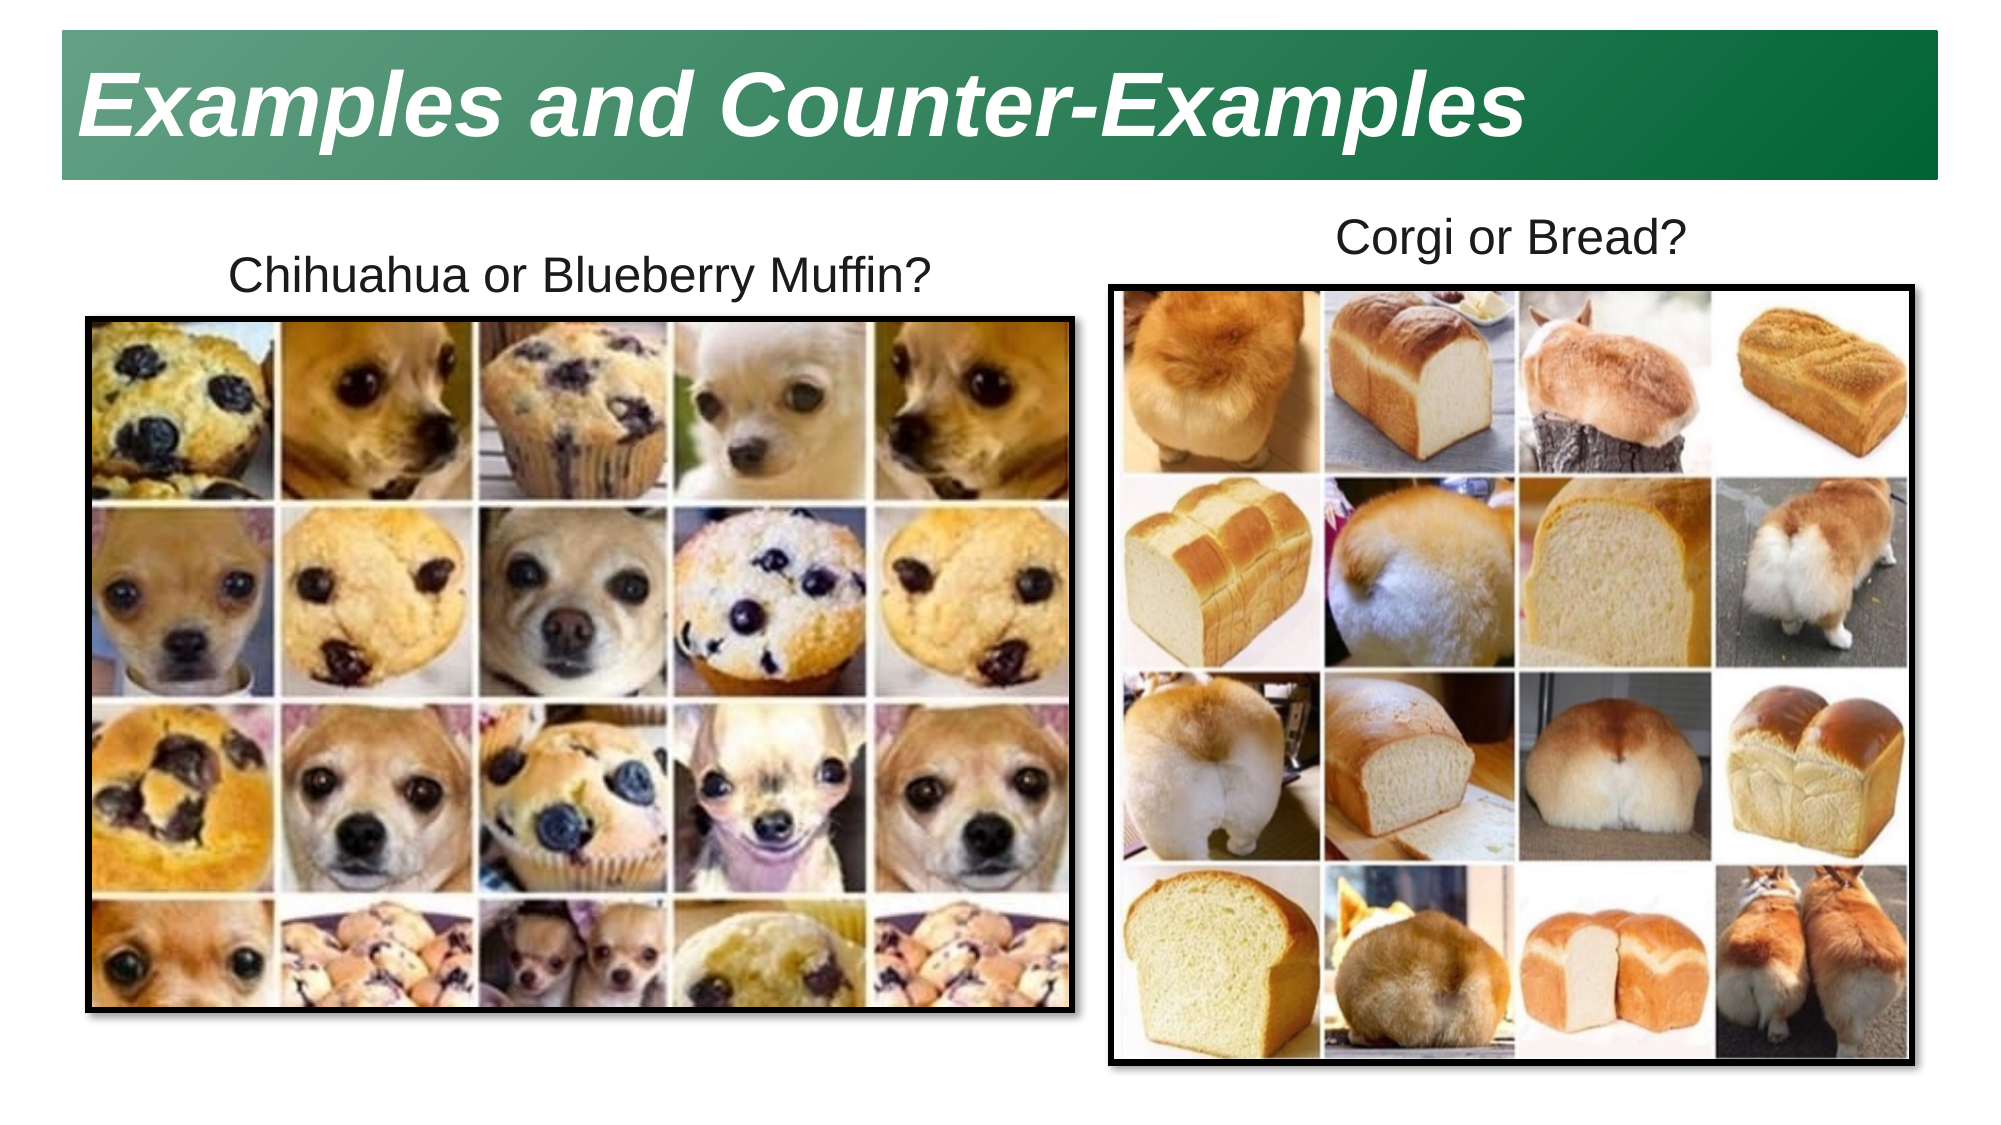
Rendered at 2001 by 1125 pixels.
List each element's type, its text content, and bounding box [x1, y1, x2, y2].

title Examples and Counter-Examples [62, 29, 1938, 180]
text_box Chihuahua or Blueberry Muffin? [197, 224, 963, 322]
picture [1113, 290, 1910, 1060]
picture [91, 322, 1070, 1007]
text_box Corgi or Bread? [1304, 187, 1718, 290]
